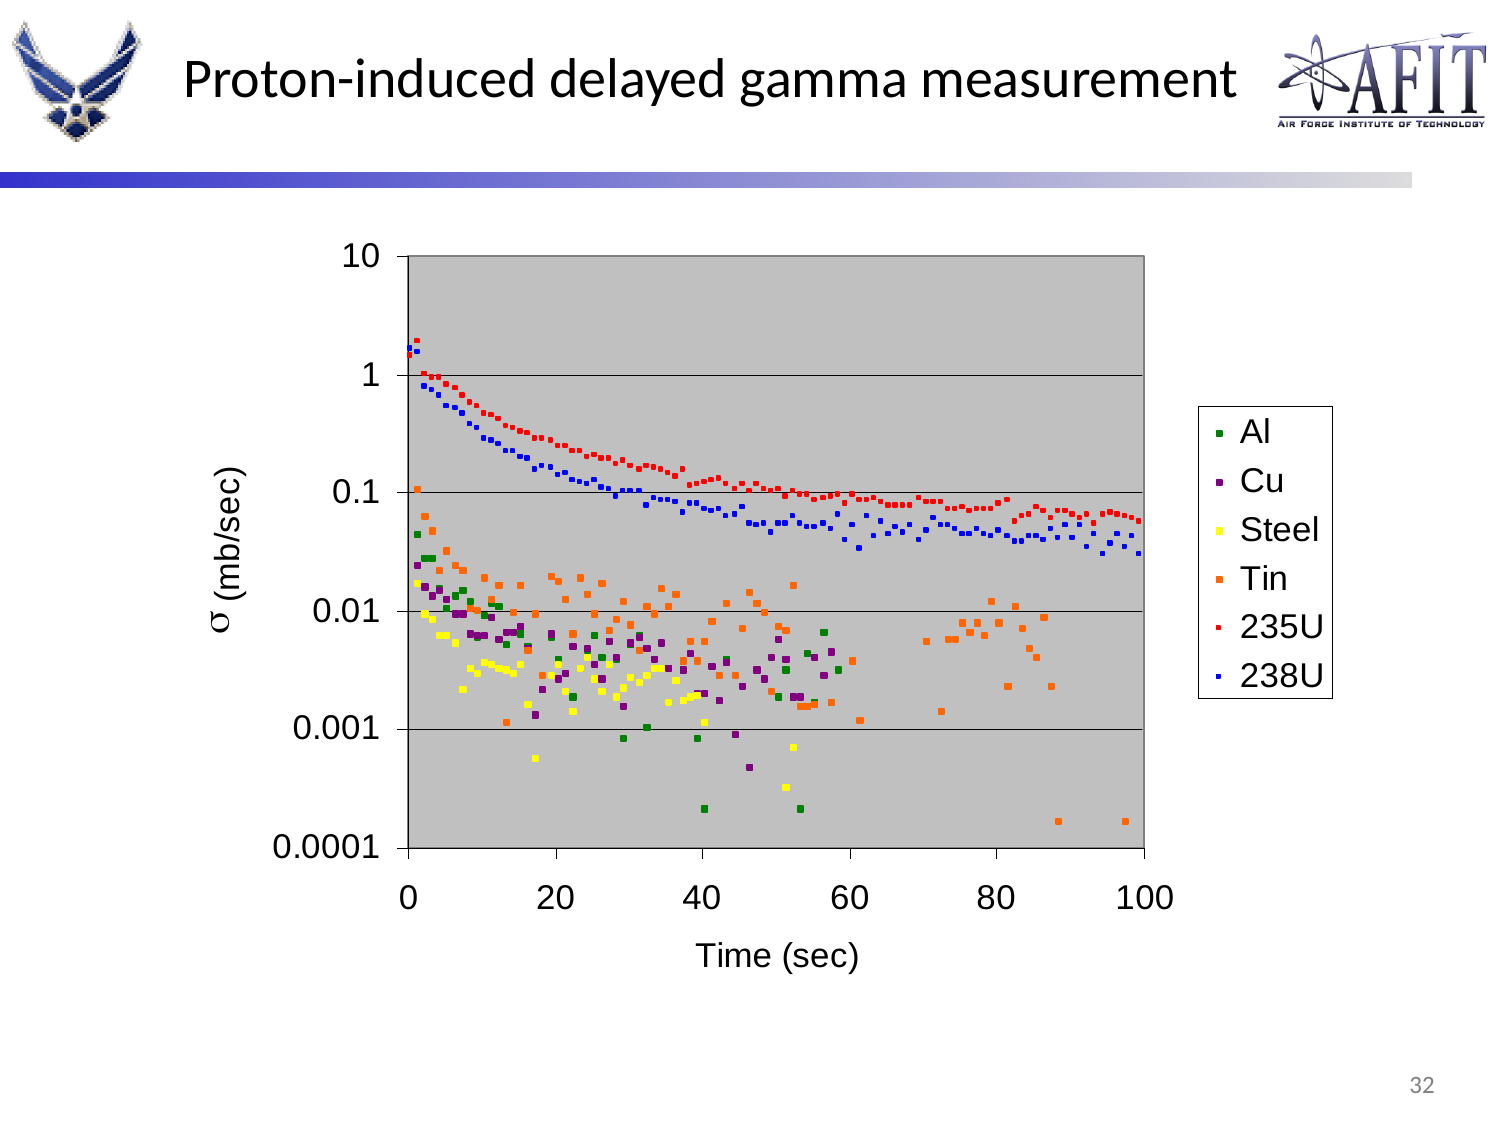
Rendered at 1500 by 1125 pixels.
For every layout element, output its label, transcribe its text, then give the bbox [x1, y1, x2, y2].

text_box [162, 199, 1351, 1014]
title Proton-induced delayed gamma measurement [166, 0, 1255, 151]
slide_number 31 [1337, 1062, 1450, 1105]
picture [0, 12, 163, 153]
